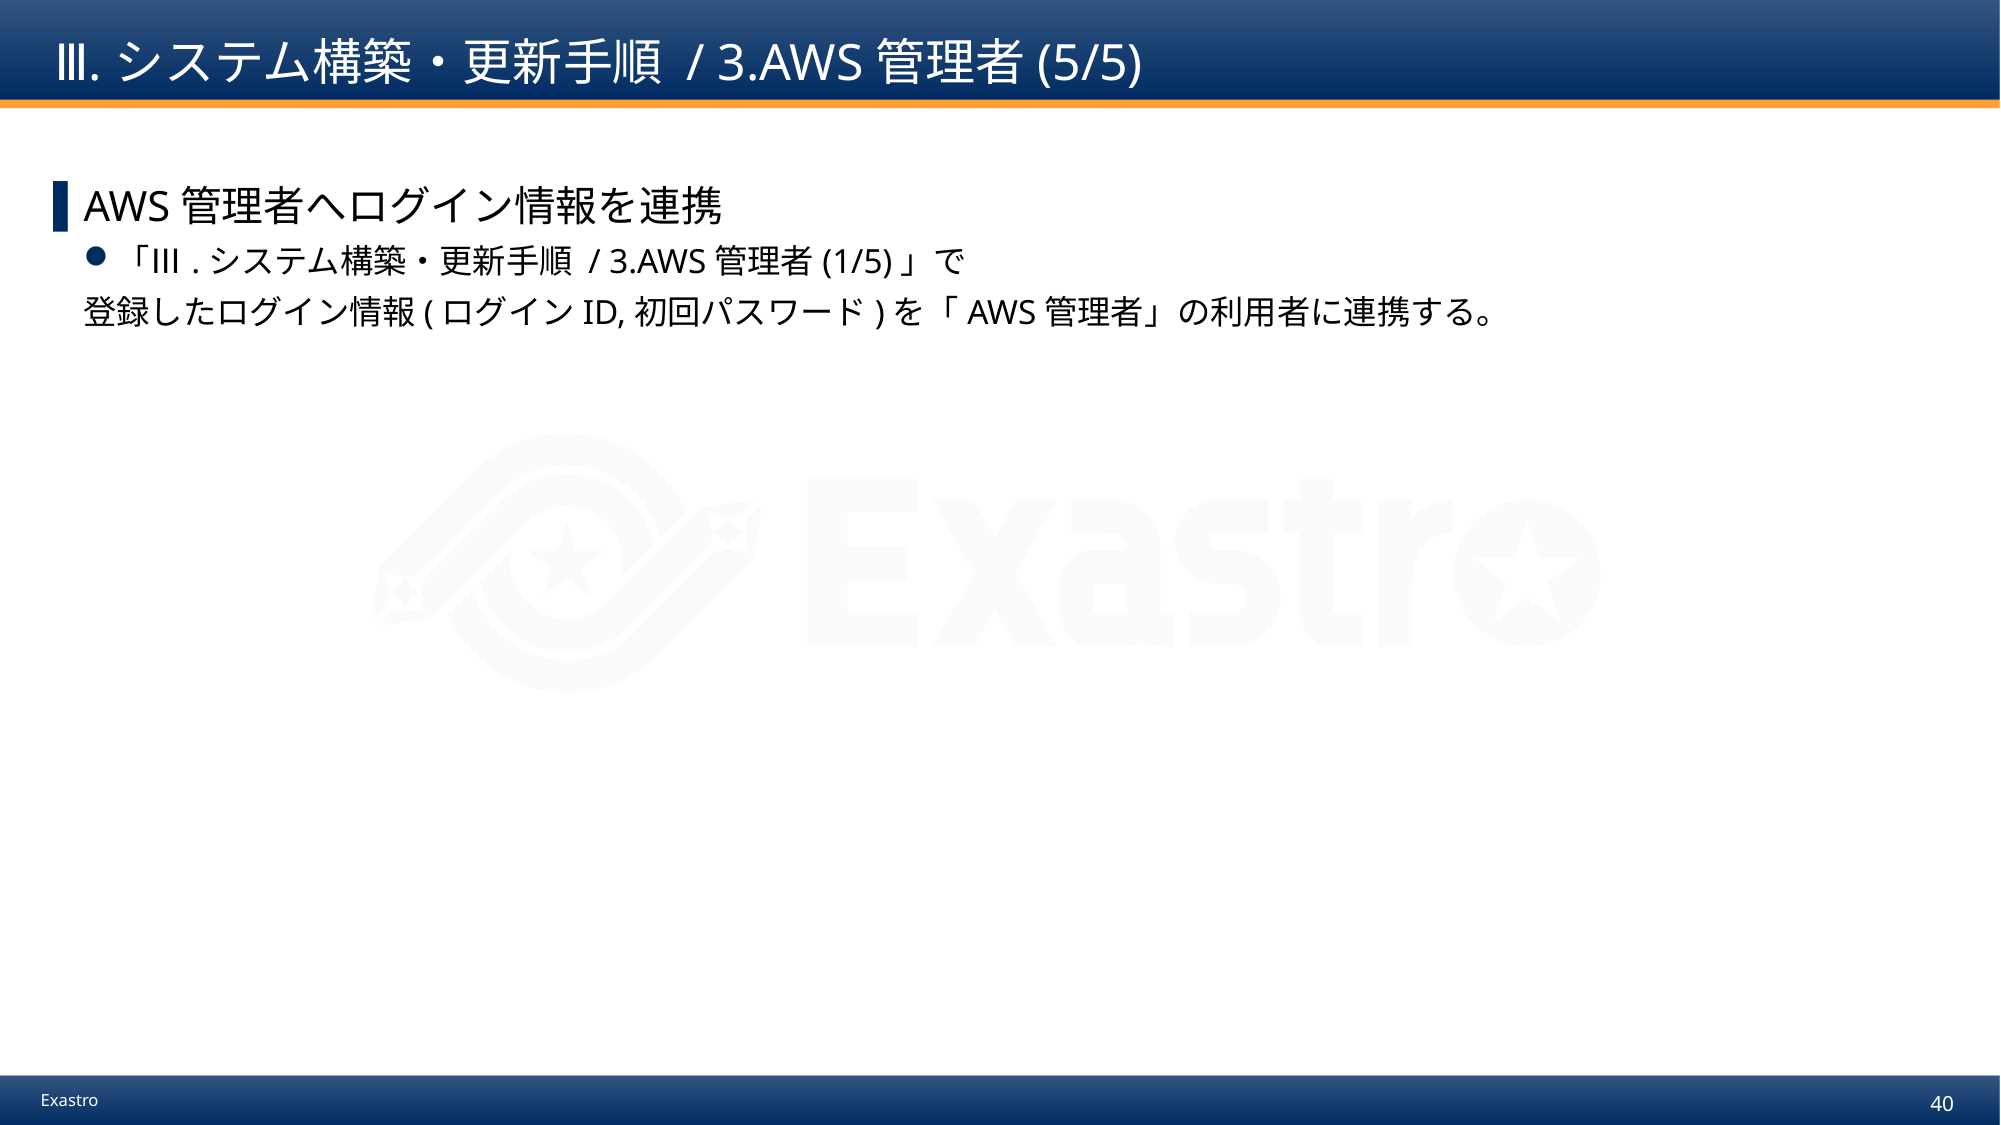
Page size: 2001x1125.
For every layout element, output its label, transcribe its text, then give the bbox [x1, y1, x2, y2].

picture [0, 0, 2000, 1125]
text_box AWS管理者へログイン情報を連携 「Ⅲ.システム構築・更新手順 / 3.AWS管理者(1/5)」で 登録したログイン情報(ログインID,初回パスワード)を「AWS管理者」の利用者に連携する。 [39, 172, 1961, 362]
title Ⅲ.システム構築・更新手順 / 3.AWS管理者(5/5) [39, 18, 1961, 96]
